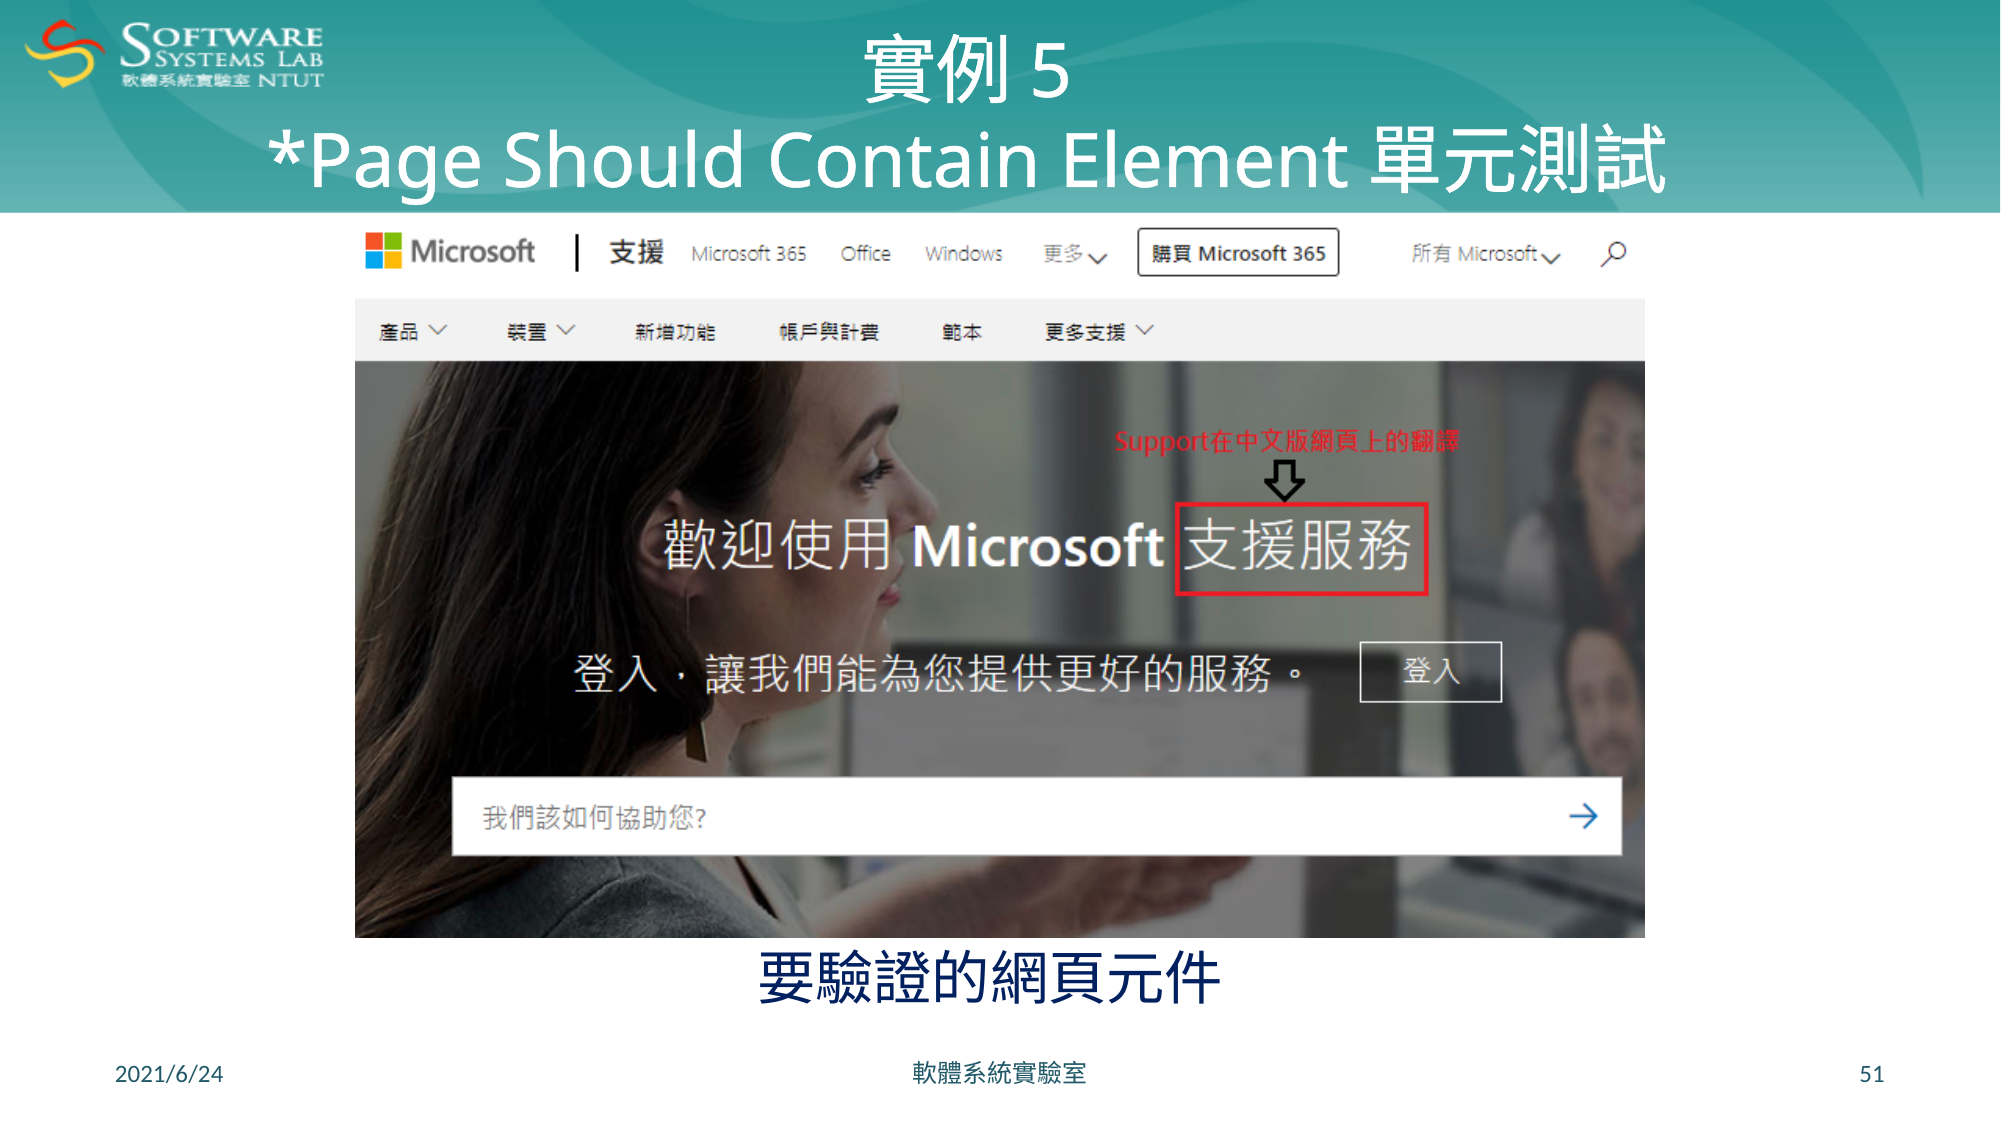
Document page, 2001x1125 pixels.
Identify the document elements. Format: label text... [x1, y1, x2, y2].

picture [0, 0, 2001, 1125]
footer 軟體系統實驗室 [683, 1042, 1317, 1103]
text_box 要驗證的網頁元件 [742, 946, 1258, 1007]
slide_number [99, 1042, 567, 1103]
slide_number 51 [1433, 1042, 1900, 1103]
title 實例5 *Page Should Contain Element單元測試 [66, 17, 1867, 206]
